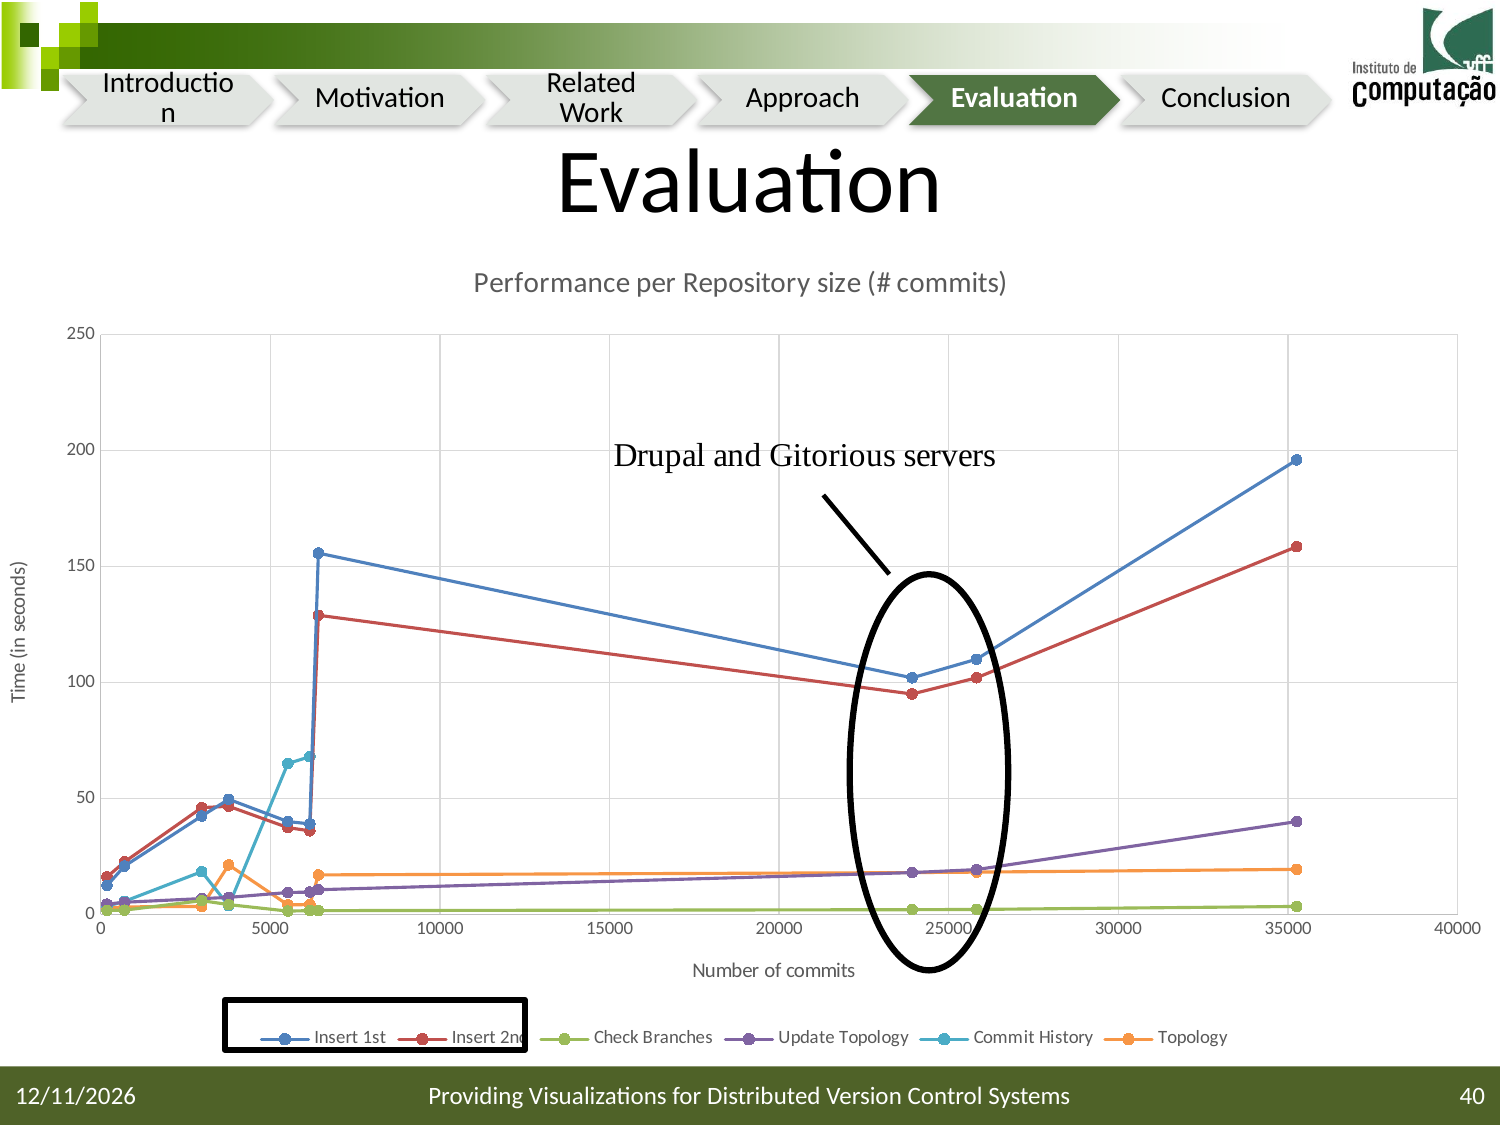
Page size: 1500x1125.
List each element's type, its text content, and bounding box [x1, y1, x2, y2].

title Evaluation [23, 82, 1477, 235]
slide_number 40 [1149, 1065, 1500, 1125]
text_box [62, 74, 1333, 126]
footer Providing Visualizations for Distributed Version Control Systems [362, 1065, 1138, 1125]
chart [0, 237, 1500, 1055]
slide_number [0, 1065, 350, 1125]
